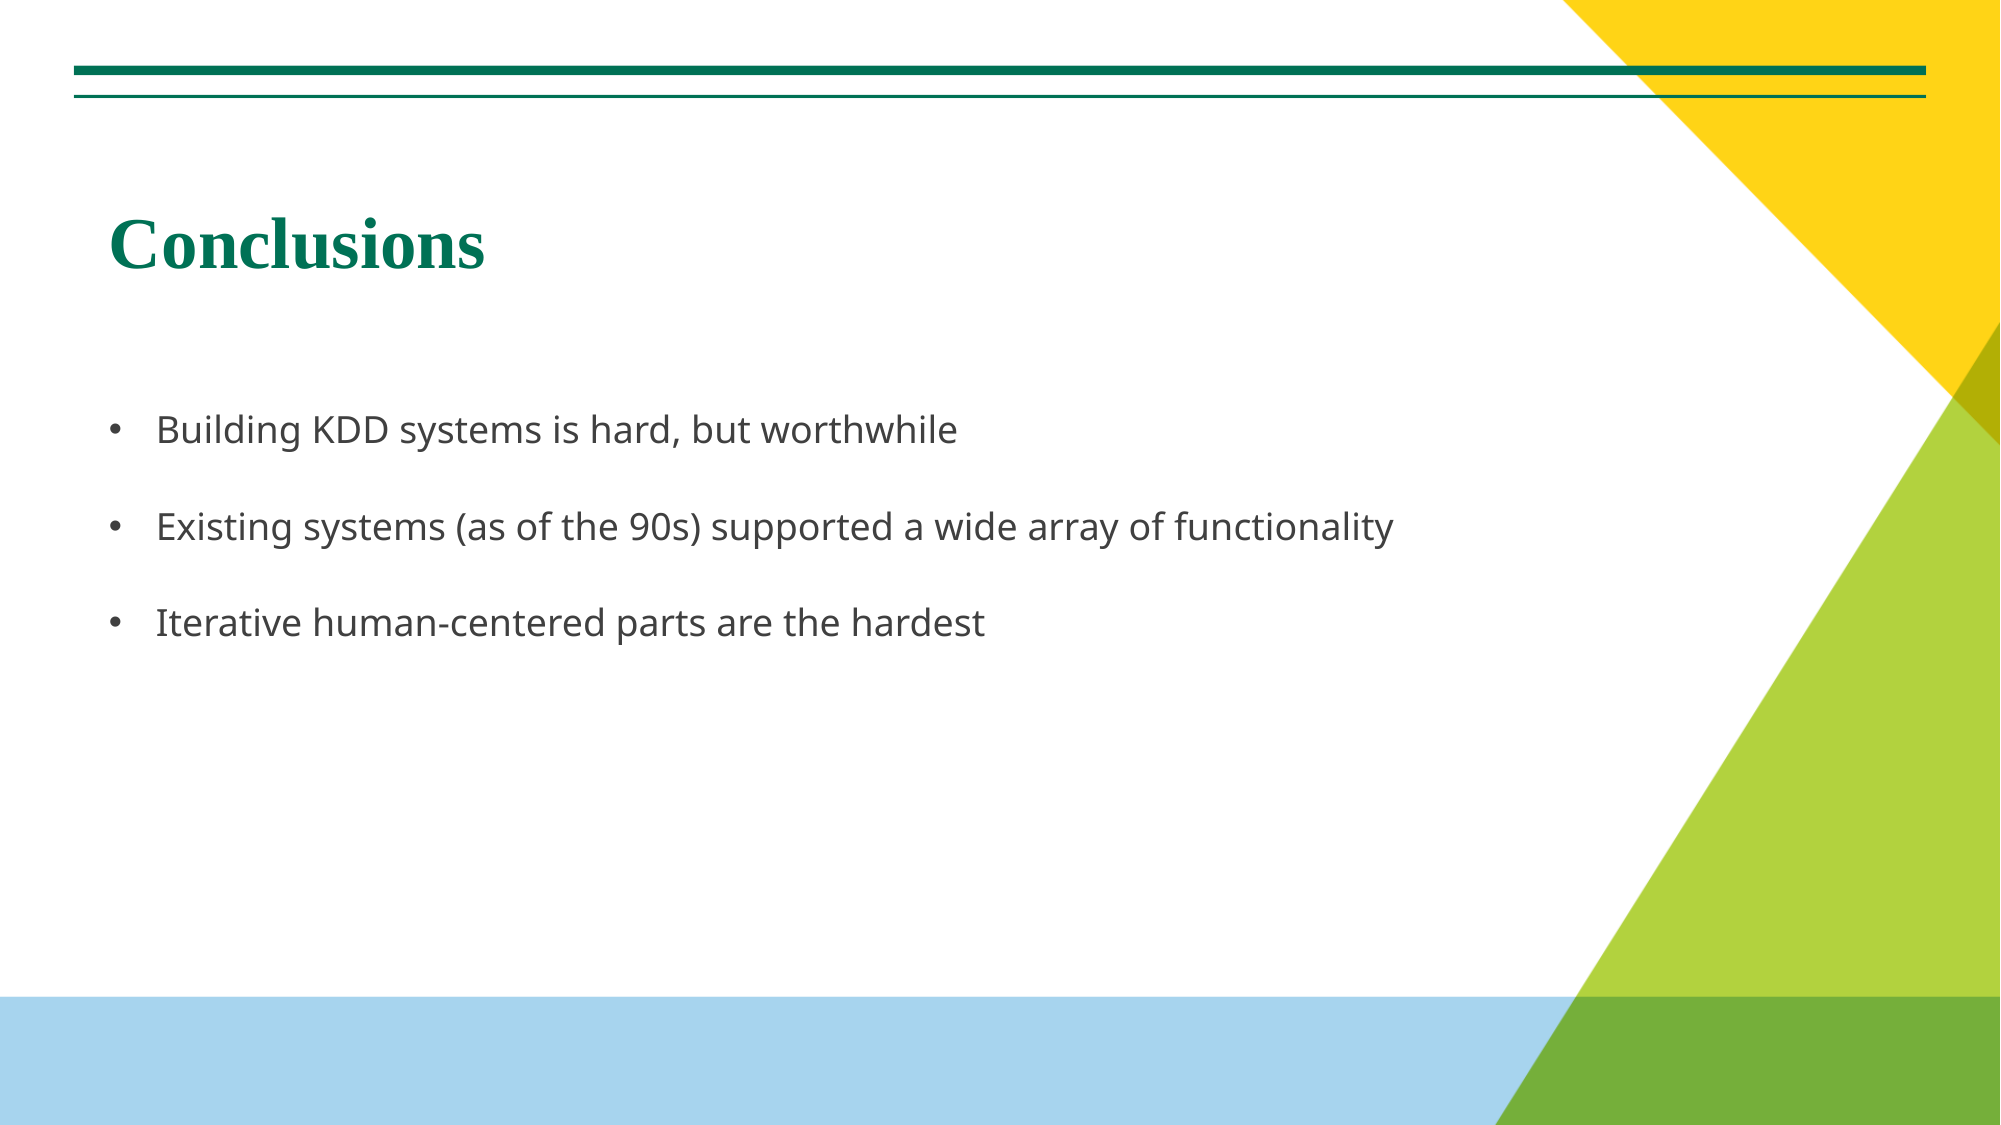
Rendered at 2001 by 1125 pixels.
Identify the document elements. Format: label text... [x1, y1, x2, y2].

list Building KDD systems is hard, but worthwhile Existing systems (as of the 90s) supported a wide array of functionality Iterative human-centered parts are the hardest [94, 376, 1819, 1090]
title Conclusions [94, 136, 1819, 354]
picture [0, 0, 2000, 1125]
